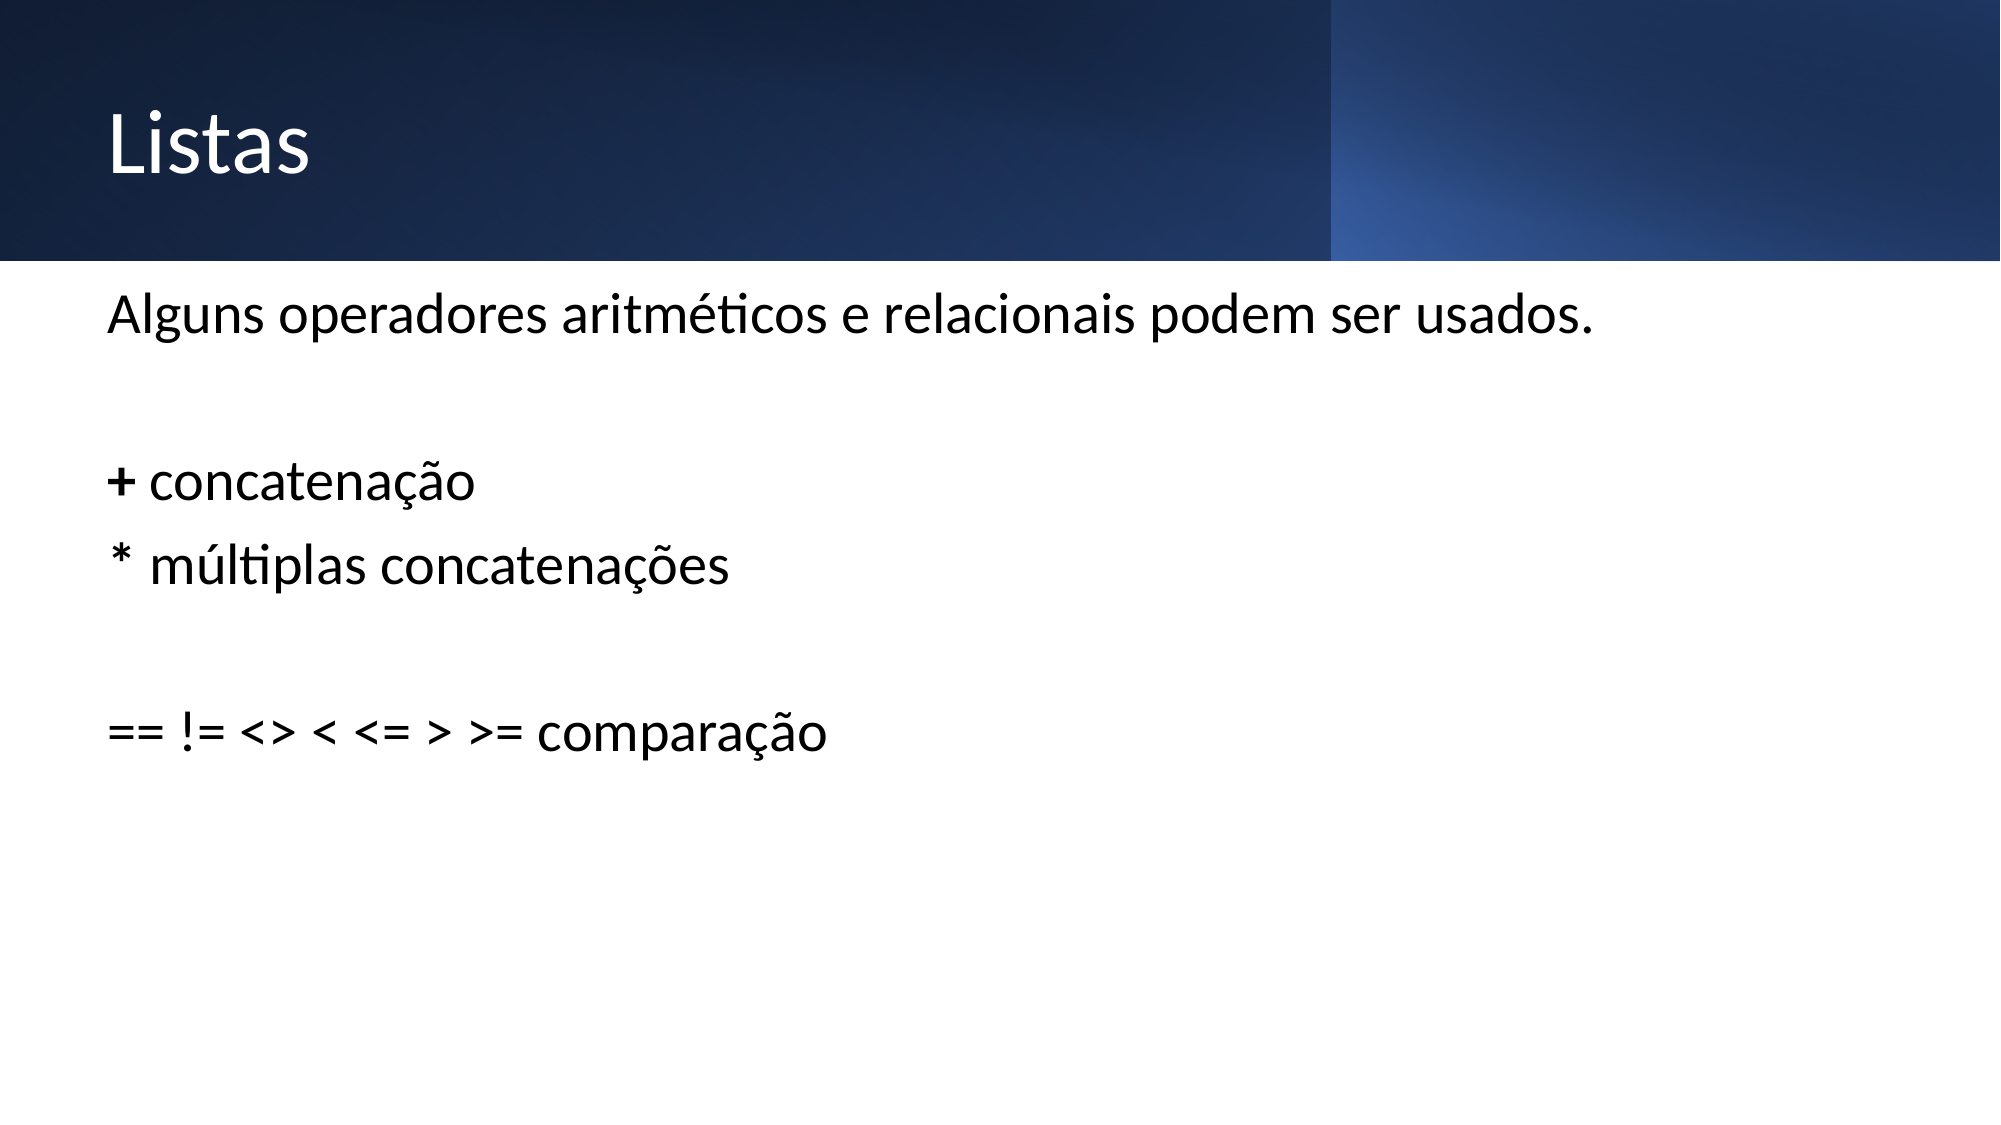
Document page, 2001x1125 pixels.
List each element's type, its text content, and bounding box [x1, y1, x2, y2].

title Listas [92, 35, 1925, 254]
list Alguns operadores aritméticos e relacionais podem ser usados. + concatenação * múltiplas concatenações == != <> < <= > >= comparação [92, 275, 1925, 1014]
